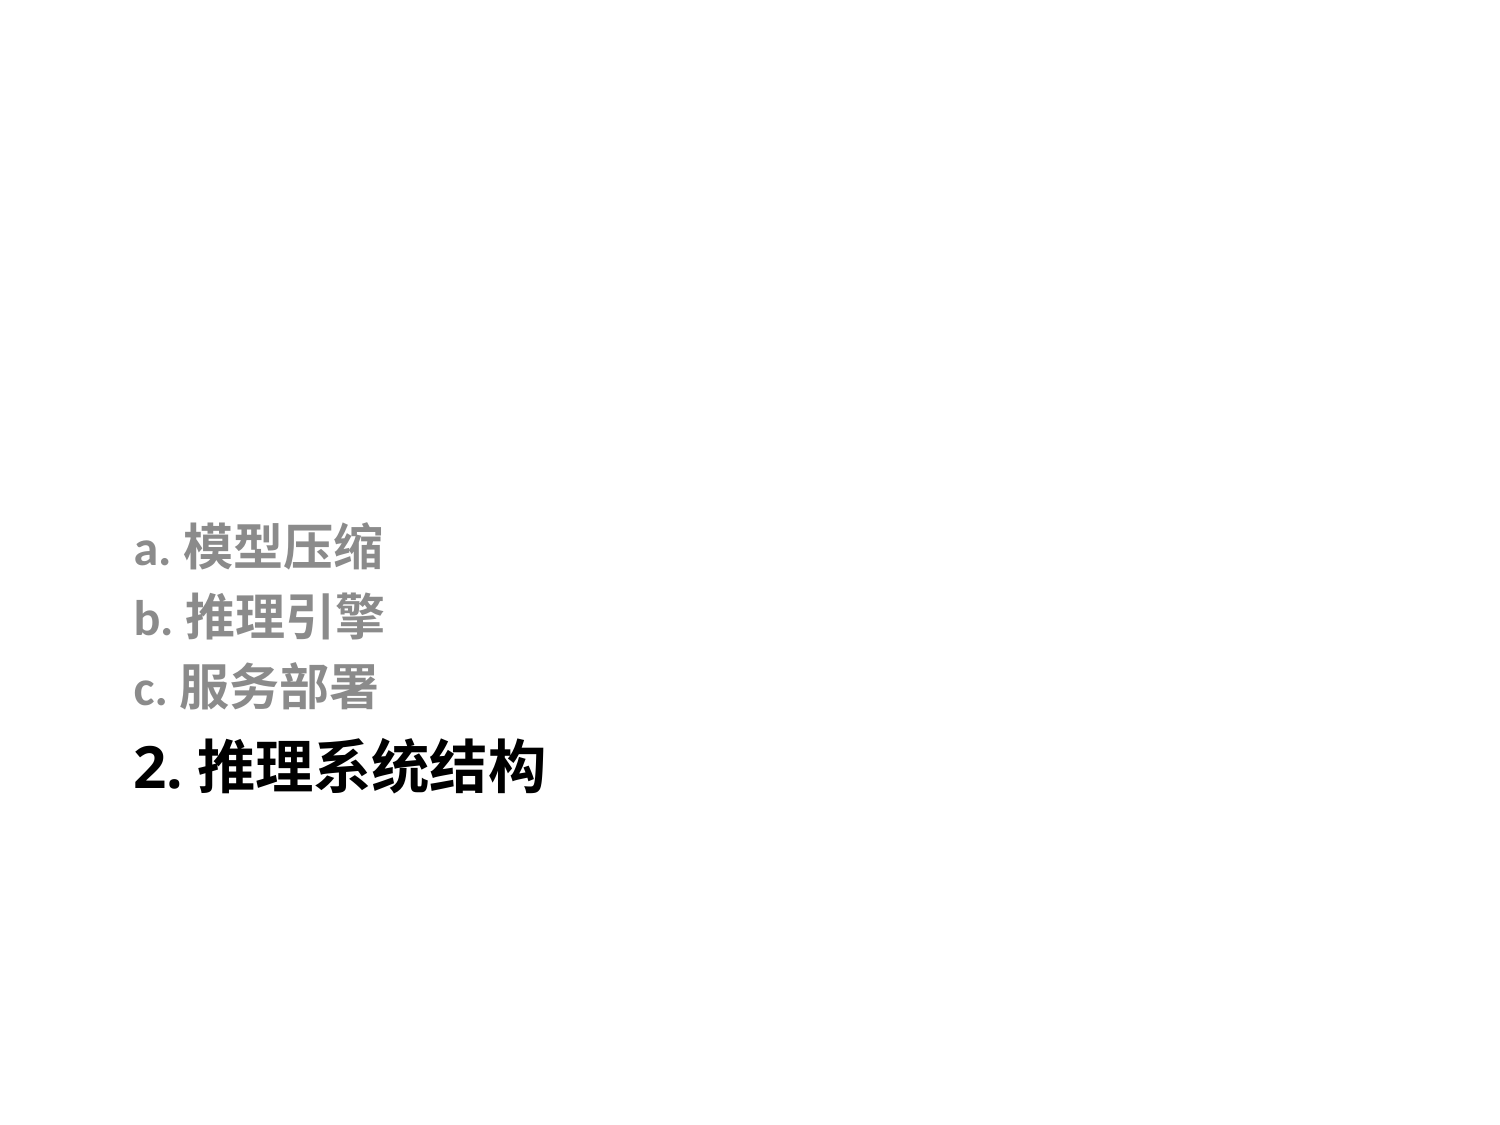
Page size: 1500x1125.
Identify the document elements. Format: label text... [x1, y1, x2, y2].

list a.模型压缩 b.推理引擎 c.服务部署 [118, 365, 1394, 723]
title 2.推理系统结构 [118, 723, 1394, 947]
